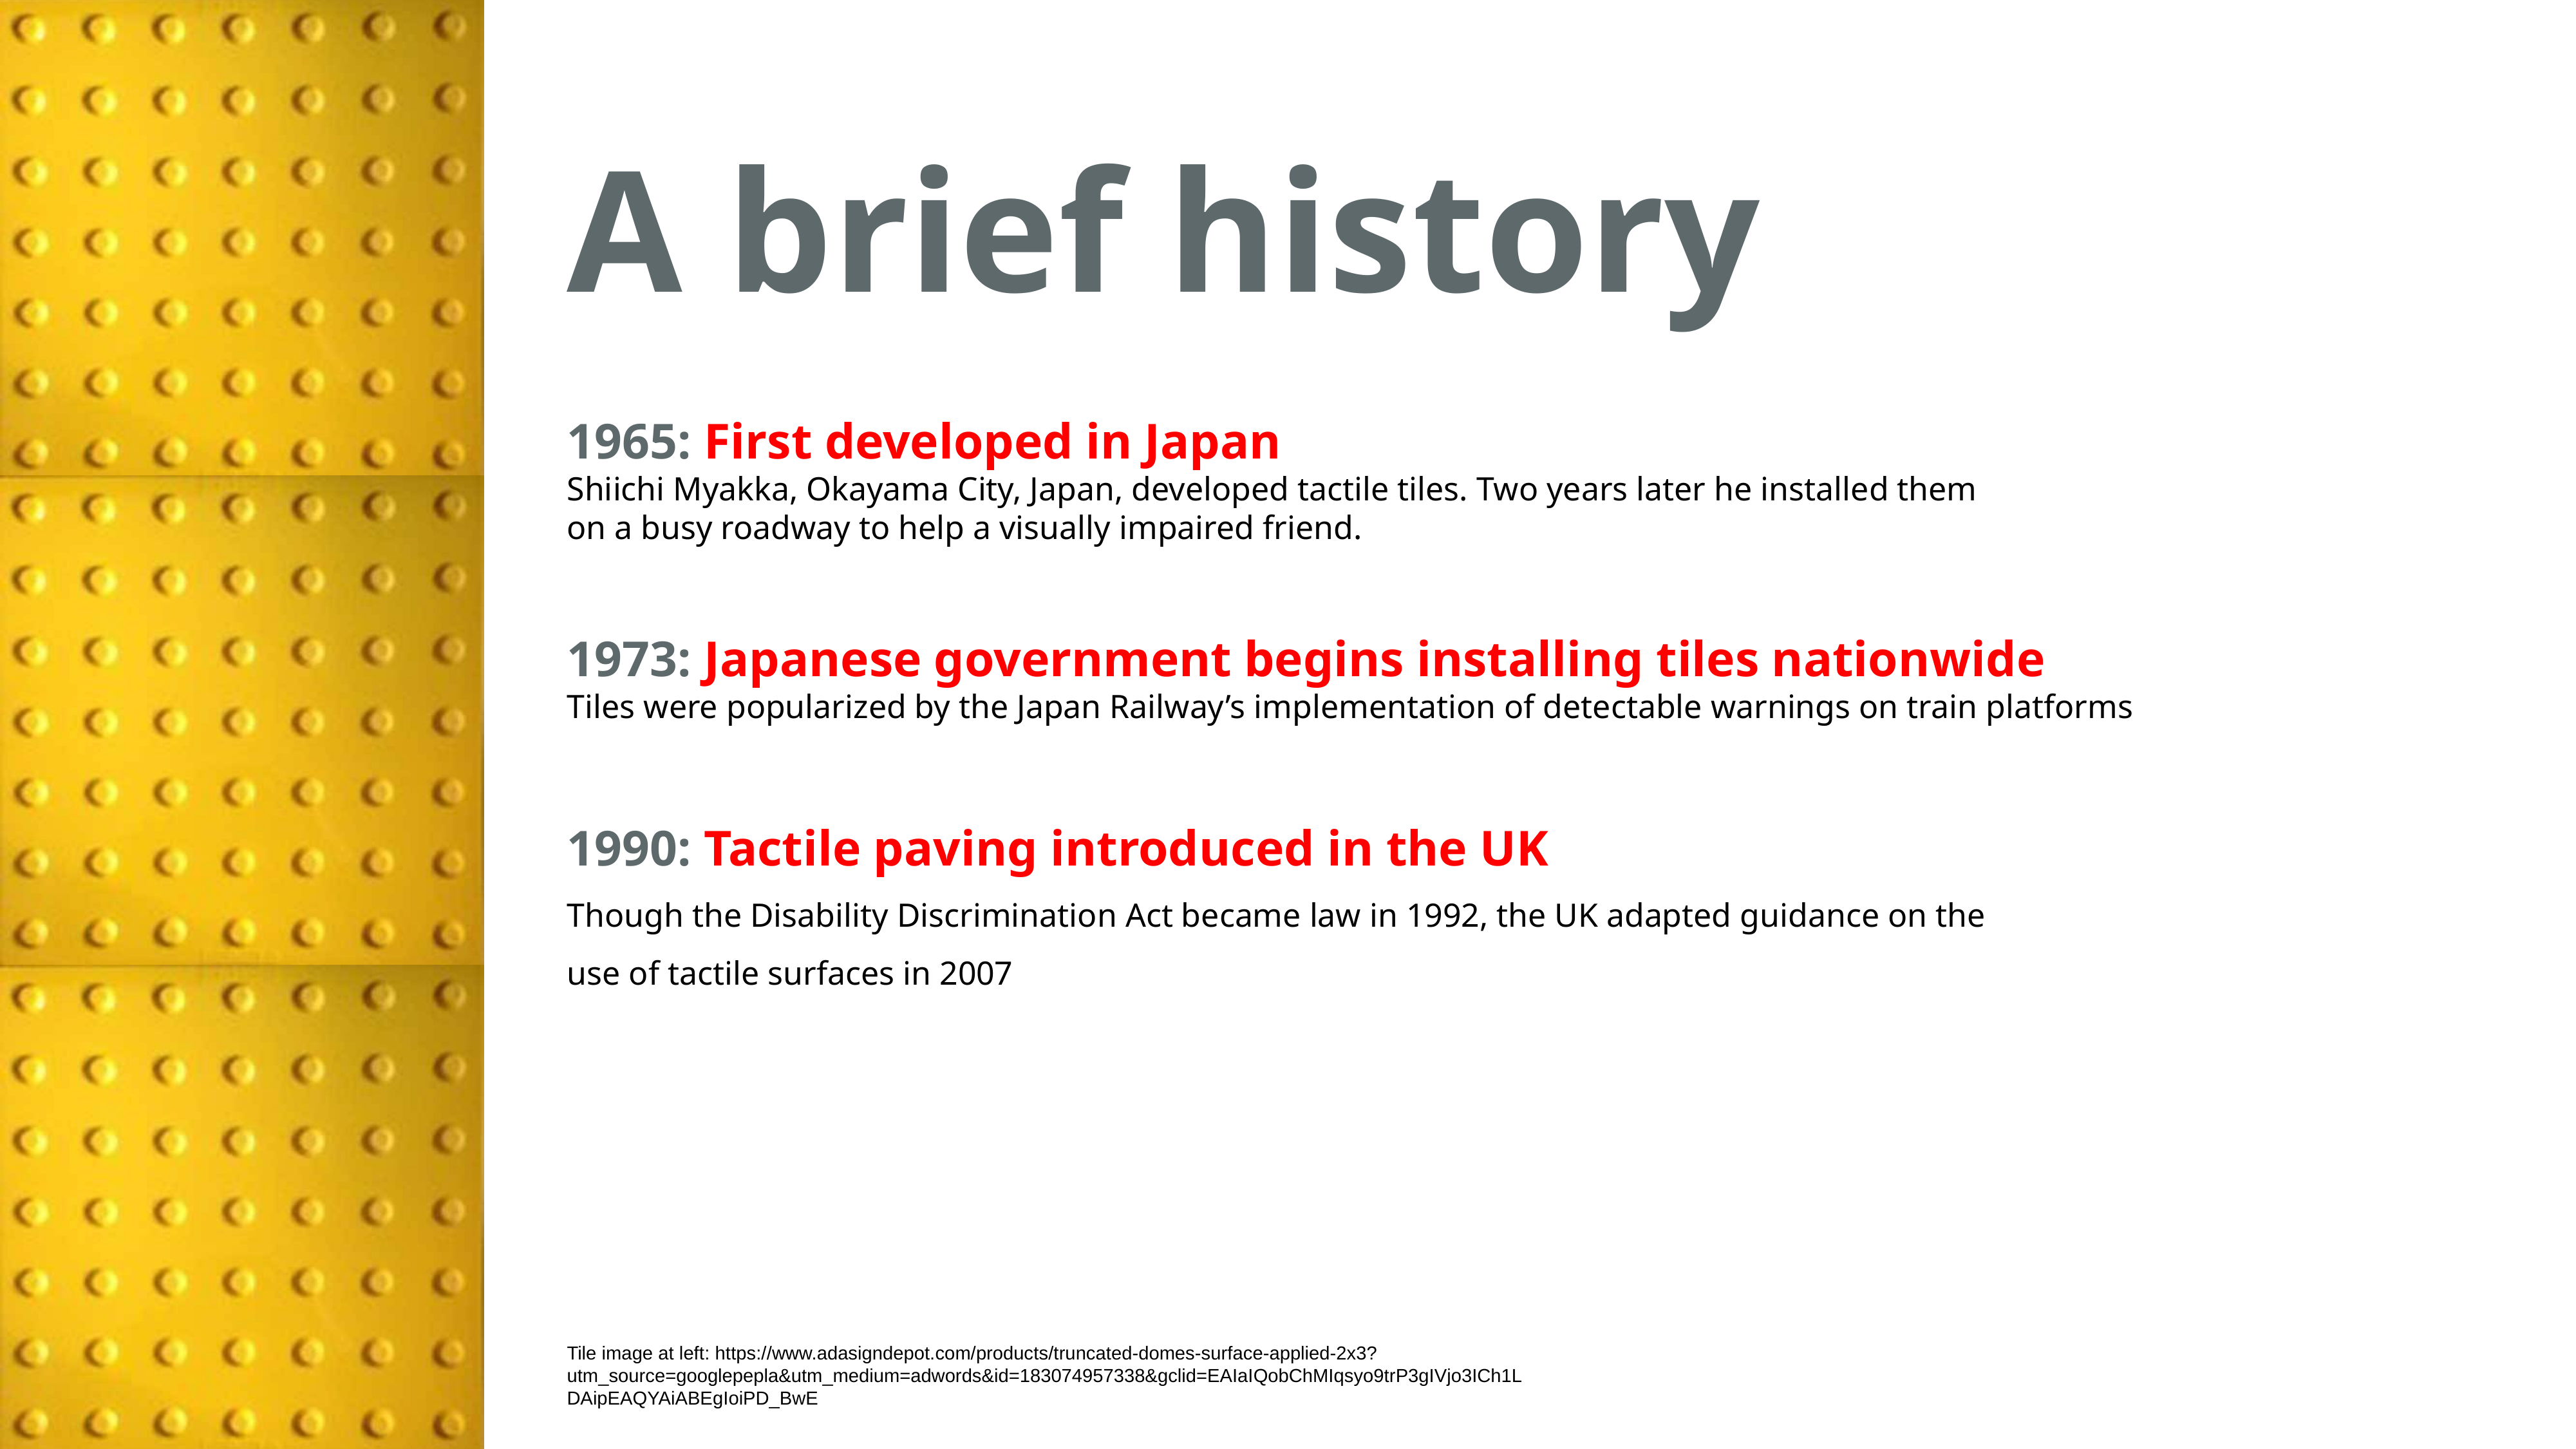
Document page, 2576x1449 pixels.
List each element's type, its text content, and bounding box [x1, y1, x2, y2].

text_box 1973: Japanese government begins installing tiles nationwide Tiles were popularized by the Japan Railway’s implementation of detectable warnings on train platforms [557, 594, 2403, 705]
text_box 1990: Tactile paving introduced in the UK Though the Disability Discrimination Act became law in 1992, the UK adapted guidance on the use of tactile surfaces in 2007 [557, 784, 2018, 967]
text_box Tile image at left: https://www.adasigndepot.com/products/truncated-domes-surface-applied-2x3?utm_source=googlepepla&utm_medium=adwords&id=183074957338&gclid=EAIaIQobChMIqsyo9trP3gIVjo3ICh1LDAipEAQYAiABEgIoiPD_BwE [557, 1338, 1536, 1412]
picture [0, 0, 484, 1449]
text_box 1965: First developed in Japan Shiichi Myakka, Okayama City, Japan, developed tactile tiles. Two years later he installed them on a busy roadway to help a visually impaired friend. [557, 376, 2018, 571]
text_box A brief history [557, 119, 2098, 247]
